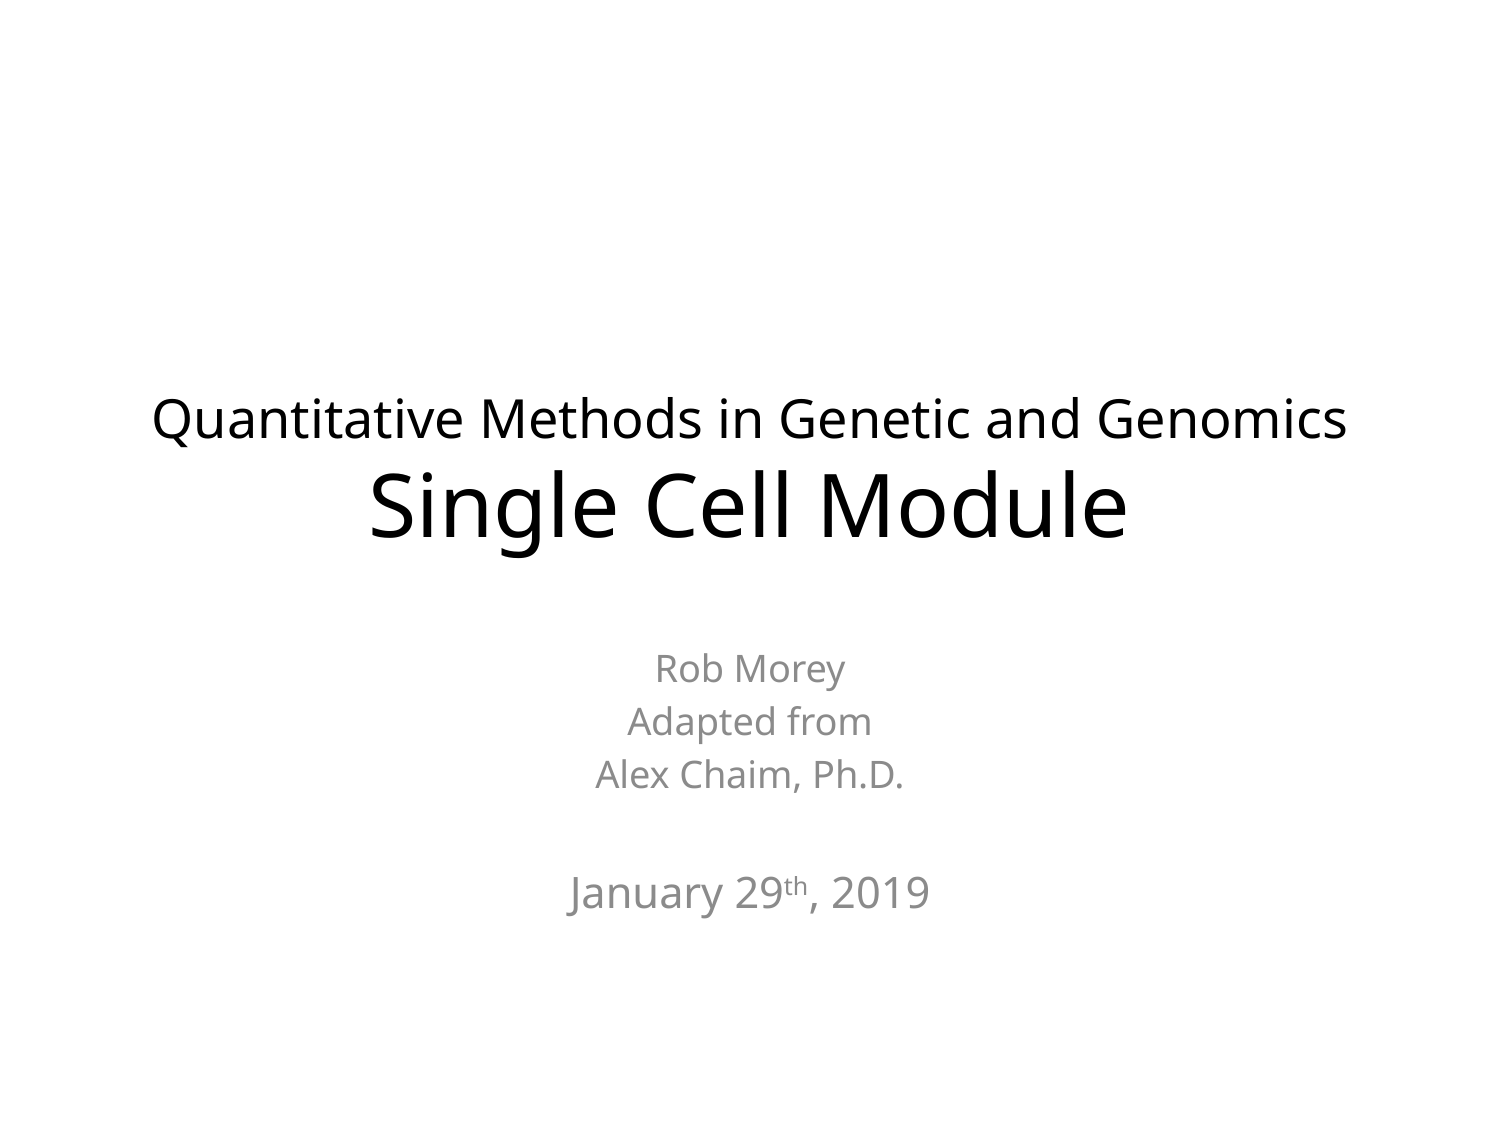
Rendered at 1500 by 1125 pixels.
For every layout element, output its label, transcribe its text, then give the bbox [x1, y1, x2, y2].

subtitle Rob Morey Adapted from Alex Chaim, Ph.D. January 29th, 2019 [225, 637, 1275, 925]
title Quantitative Methods in Genetic and Genomics Single Cell Module [112, 349, 1388, 591]
